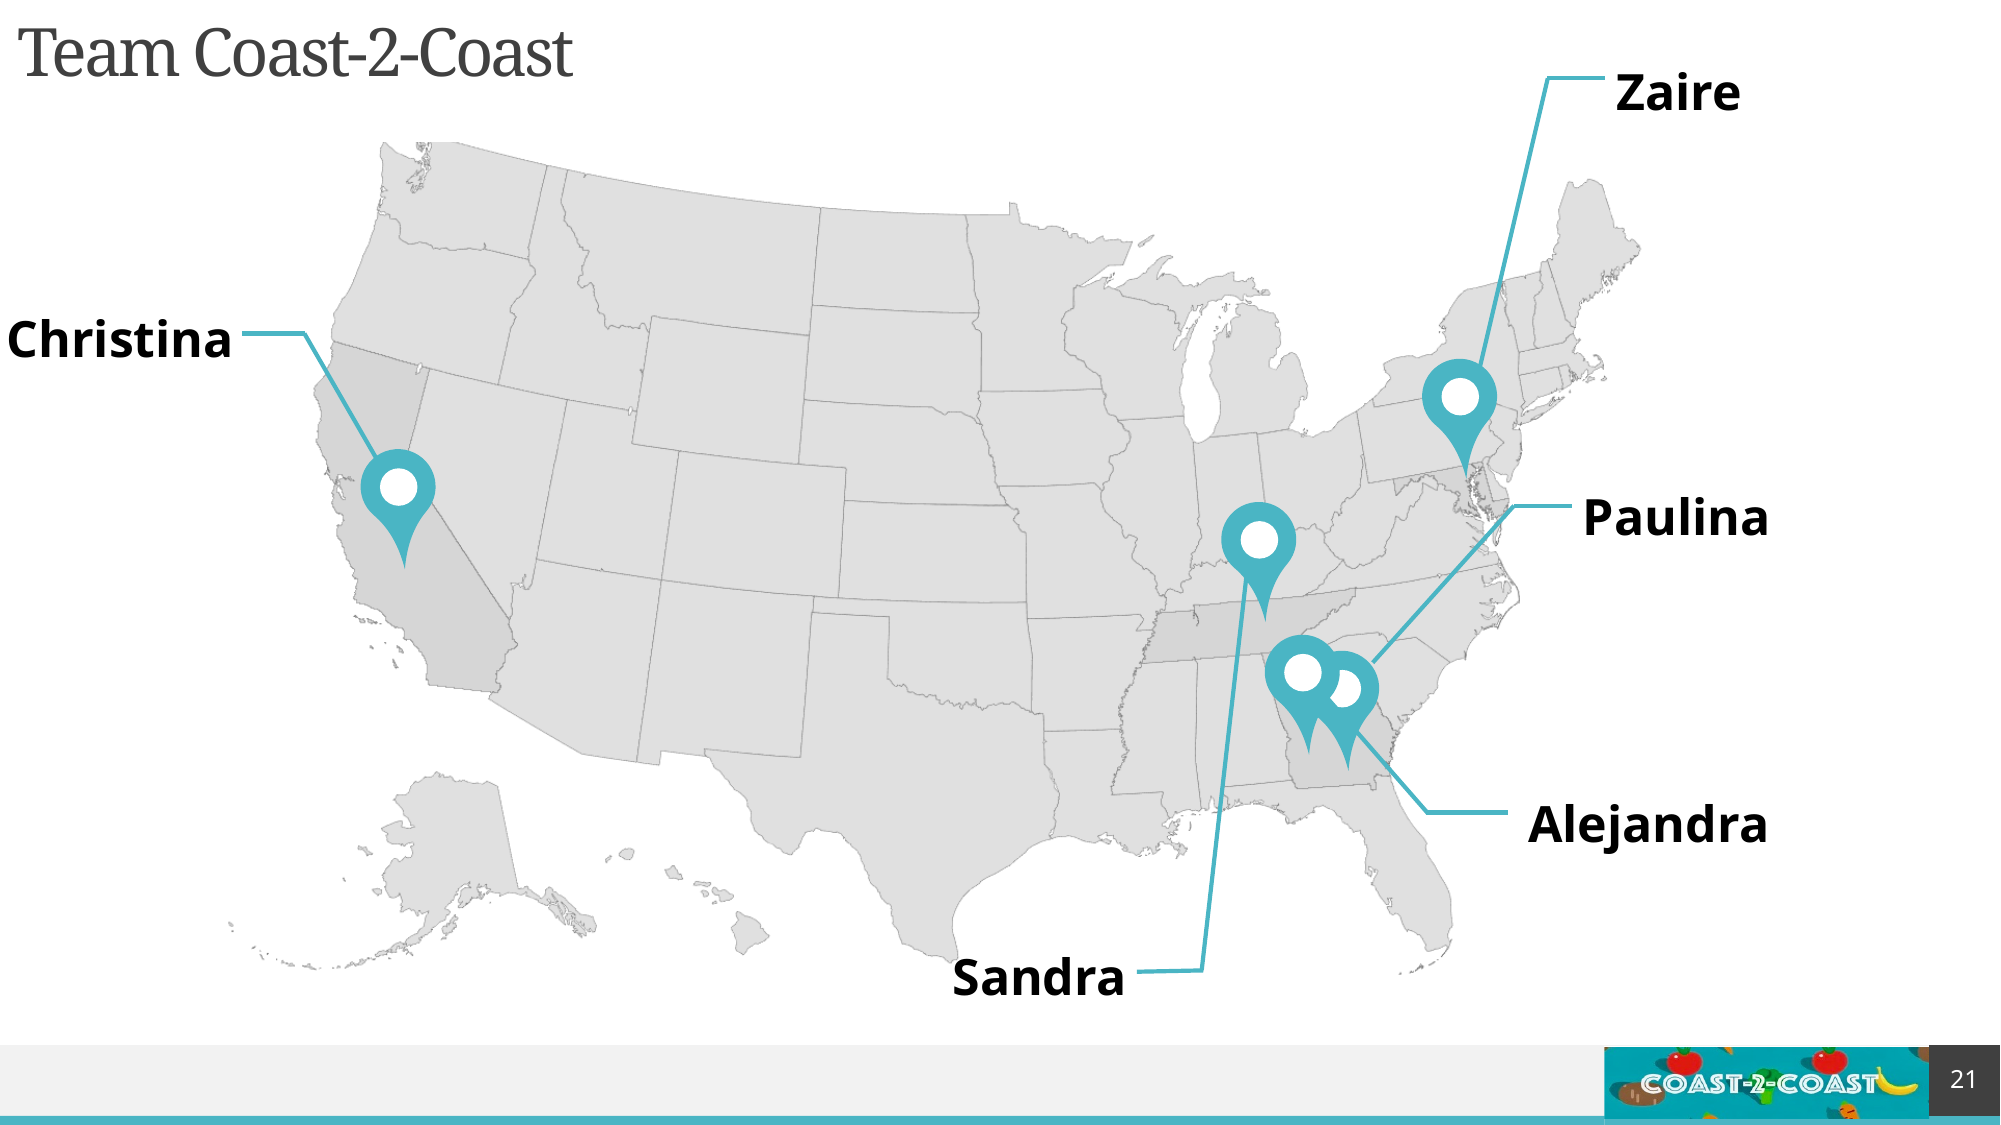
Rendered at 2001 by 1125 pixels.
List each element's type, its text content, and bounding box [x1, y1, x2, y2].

text_box Christina [0, 299, 217, 375]
text_box Sandra [867, 983, 1142, 1014]
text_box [1340, 650, 1372, 656]
slide_number 21 [1929, 1045, 2000, 1116]
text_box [1479, 78, 1605, 370]
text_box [1372, 505, 1573, 663]
picture [217, 142, 1664, 983]
text_box Zaire [1601, 53, 1876, 128]
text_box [1422, 358, 1498, 434]
text_box Paulina [1664, 477, 1843, 553]
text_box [360, 449, 436, 525]
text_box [1164, 569, 1232, 974]
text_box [1264, 634, 1340, 710]
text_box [1221, 501, 1297, 577]
picture [1604, 1047, 1930, 1119]
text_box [242, 333, 379, 463]
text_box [1290, 656, 1508, 814]
title Team Coast-2-Coast [17, 19, 1876, 91]
text_box Alejandra [1664, 784, 1788, 860]
